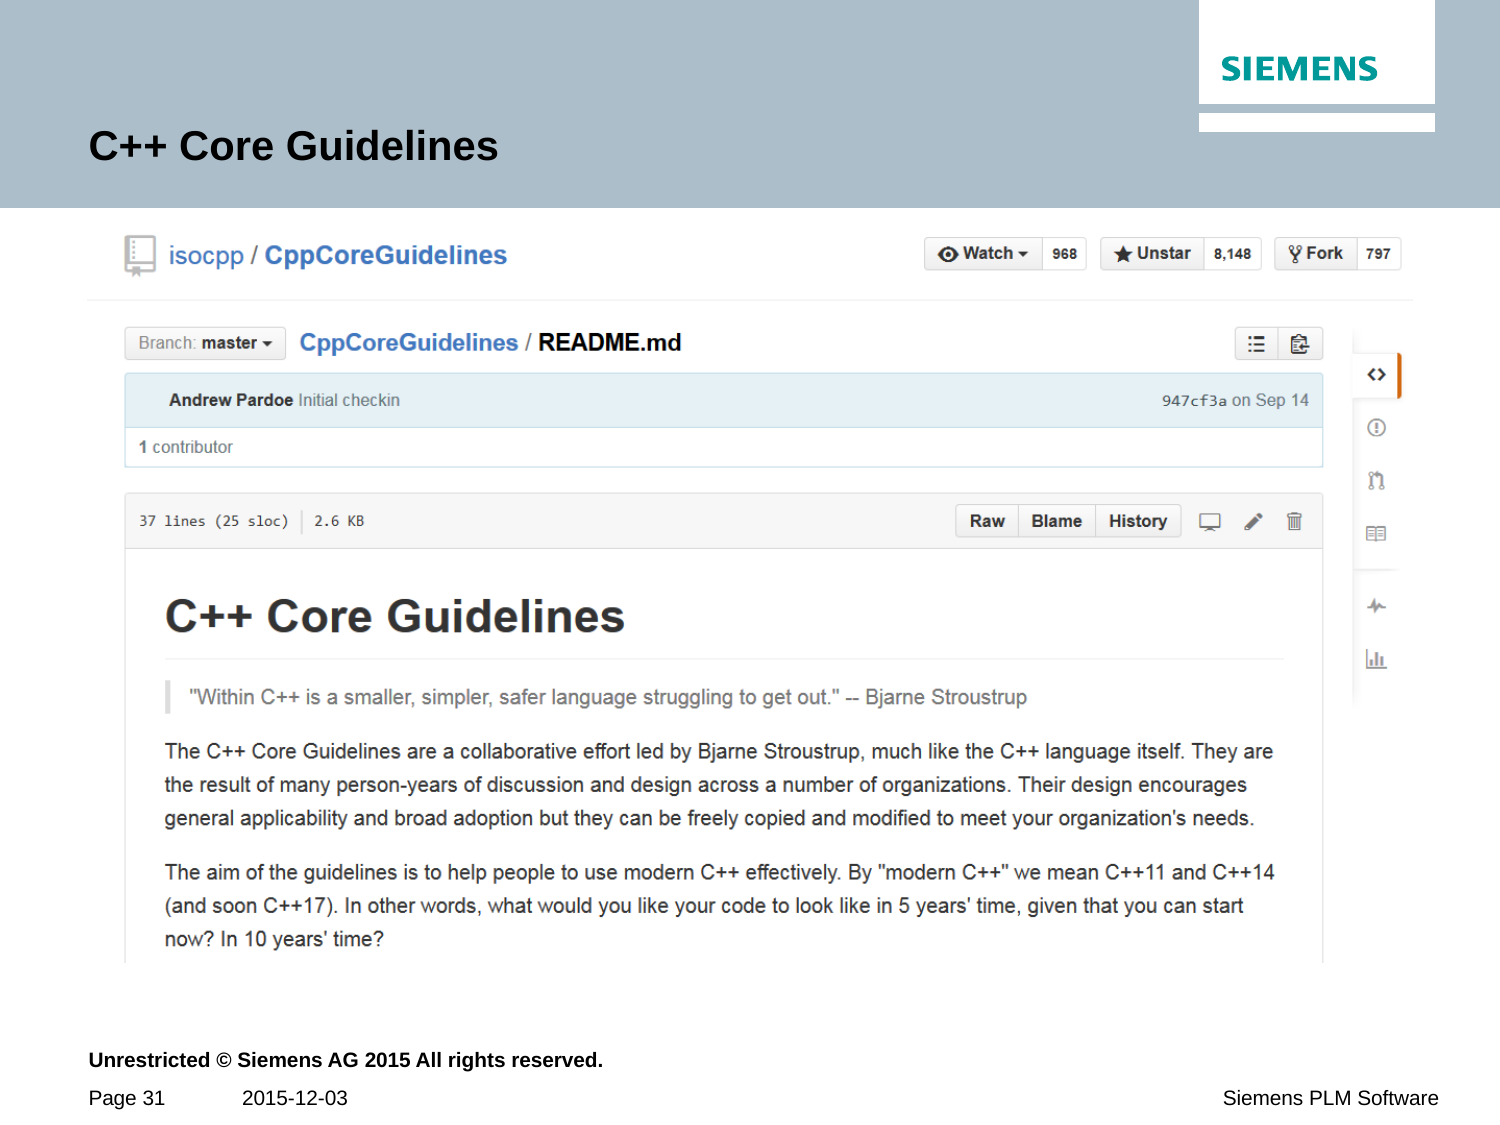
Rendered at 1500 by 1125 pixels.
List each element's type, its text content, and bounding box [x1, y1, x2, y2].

picture [87, 212, 1413, 963]
title C++ Core Guidelines [0, 0, 1500, 208]
